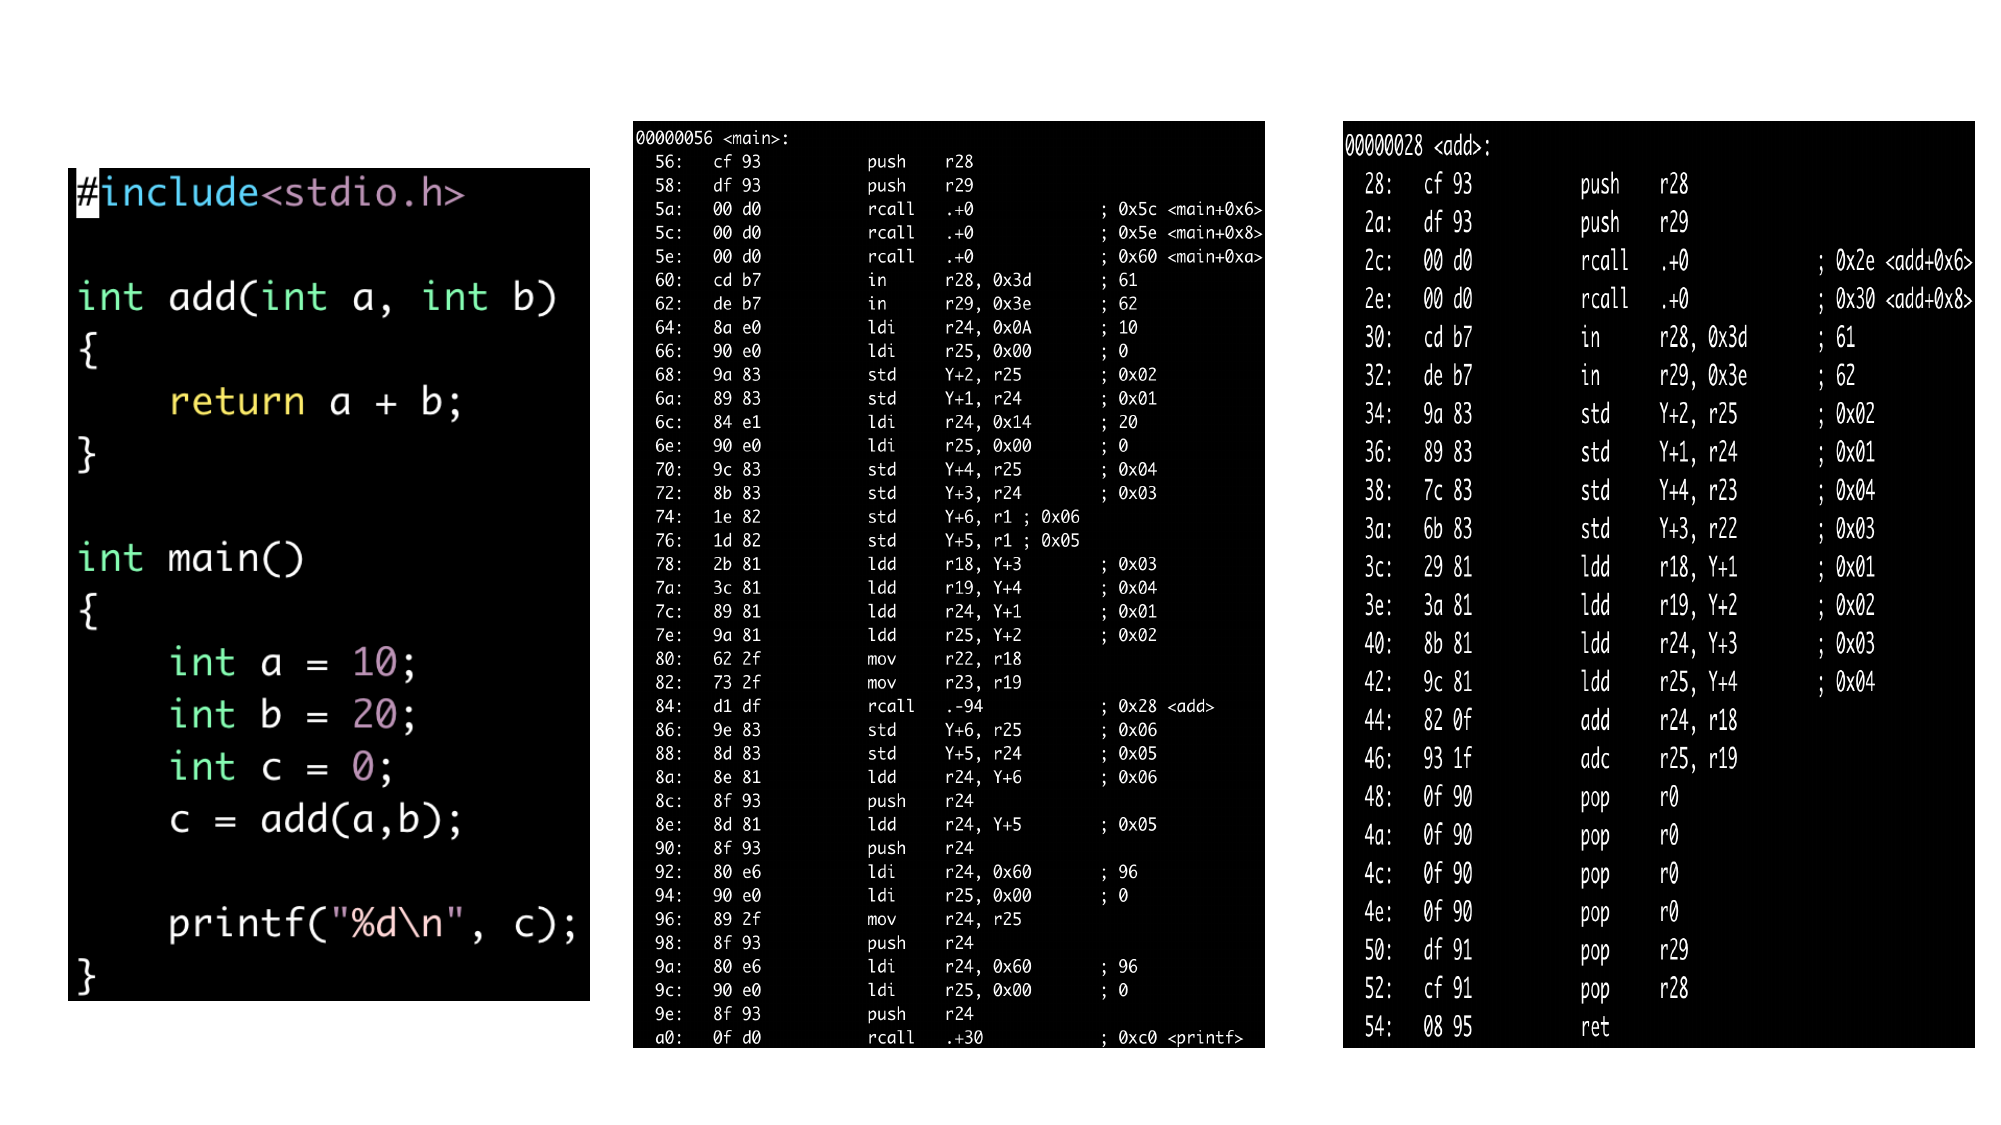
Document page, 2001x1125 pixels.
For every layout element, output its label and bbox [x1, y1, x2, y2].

list [632, 121, 1265, 1048]
picture [1343, 121, 1975, 1048]
picture [68, 168, 590, 1001]
